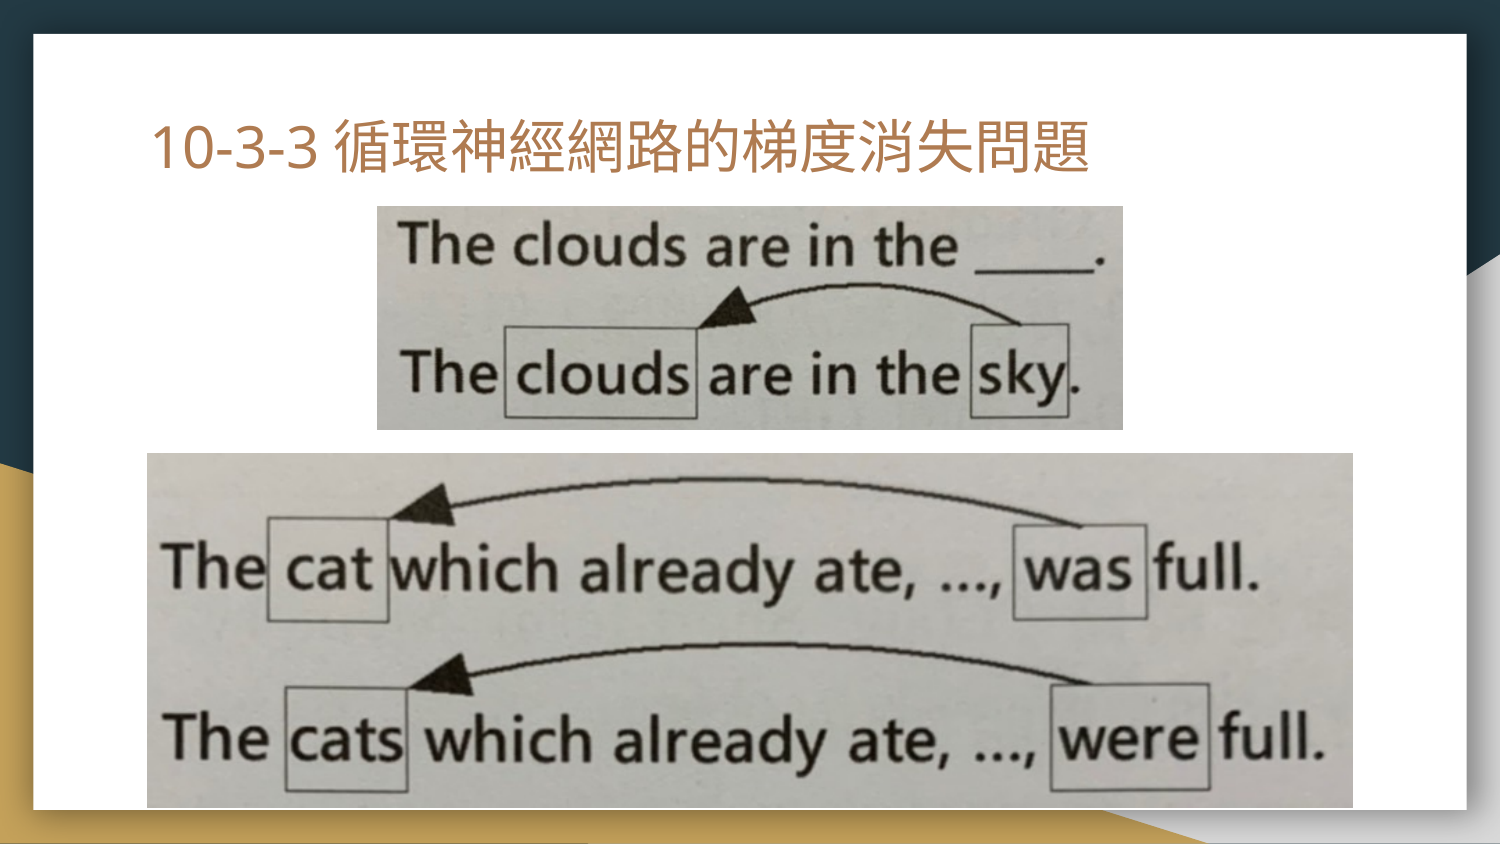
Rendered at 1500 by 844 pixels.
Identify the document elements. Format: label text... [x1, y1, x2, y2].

title 10-3-3循環神經網路的梯度消失問題 [134, 94, 1366, 183]
picture [376, 206, 1123, 431]
picture [147, 453, 1353, 808]
